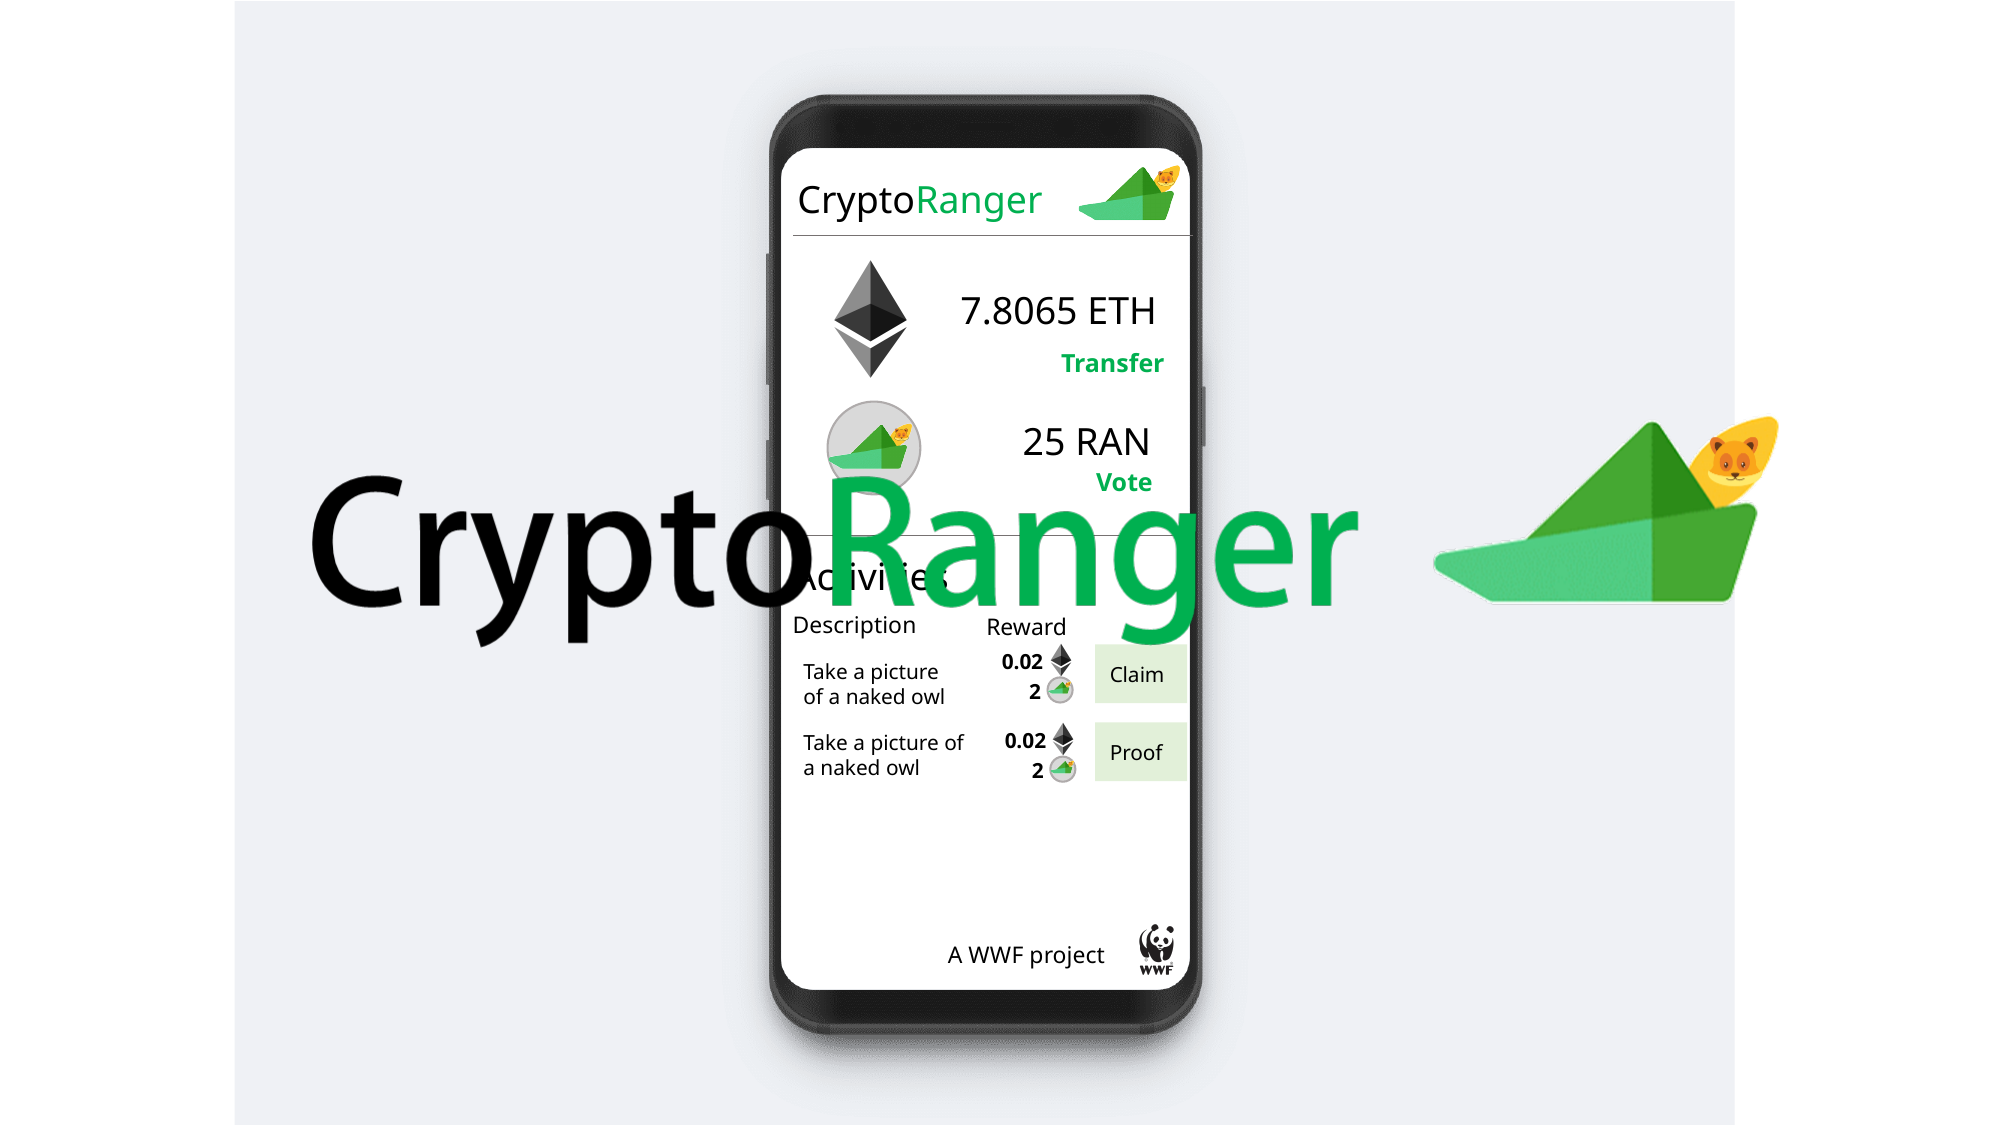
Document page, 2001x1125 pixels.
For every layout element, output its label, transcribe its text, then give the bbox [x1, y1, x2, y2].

text_box Proof [1094, 751, 1188, 782]
text_box 2 [1016, 752, 1072, 788]
text_box Transfer [984, 330, 1242, 374]
text_box 0.02 [989, 751, 1052, 758]
text_box 7.8065 ETH [909, 272, 1210, 348]
picture [205, 1, 1794, 1125]
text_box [1078, 236, 1184, 243]
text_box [1050, 756, 1076, 782]
text_box A WWF project [856, 916, 1197, 992]
text_box CryptoRanger [769, 160, 1071, 236]
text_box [1078, 153, 1184, 235]
text_box Take a picture of a naked owl [788, 751, 983, 792]
